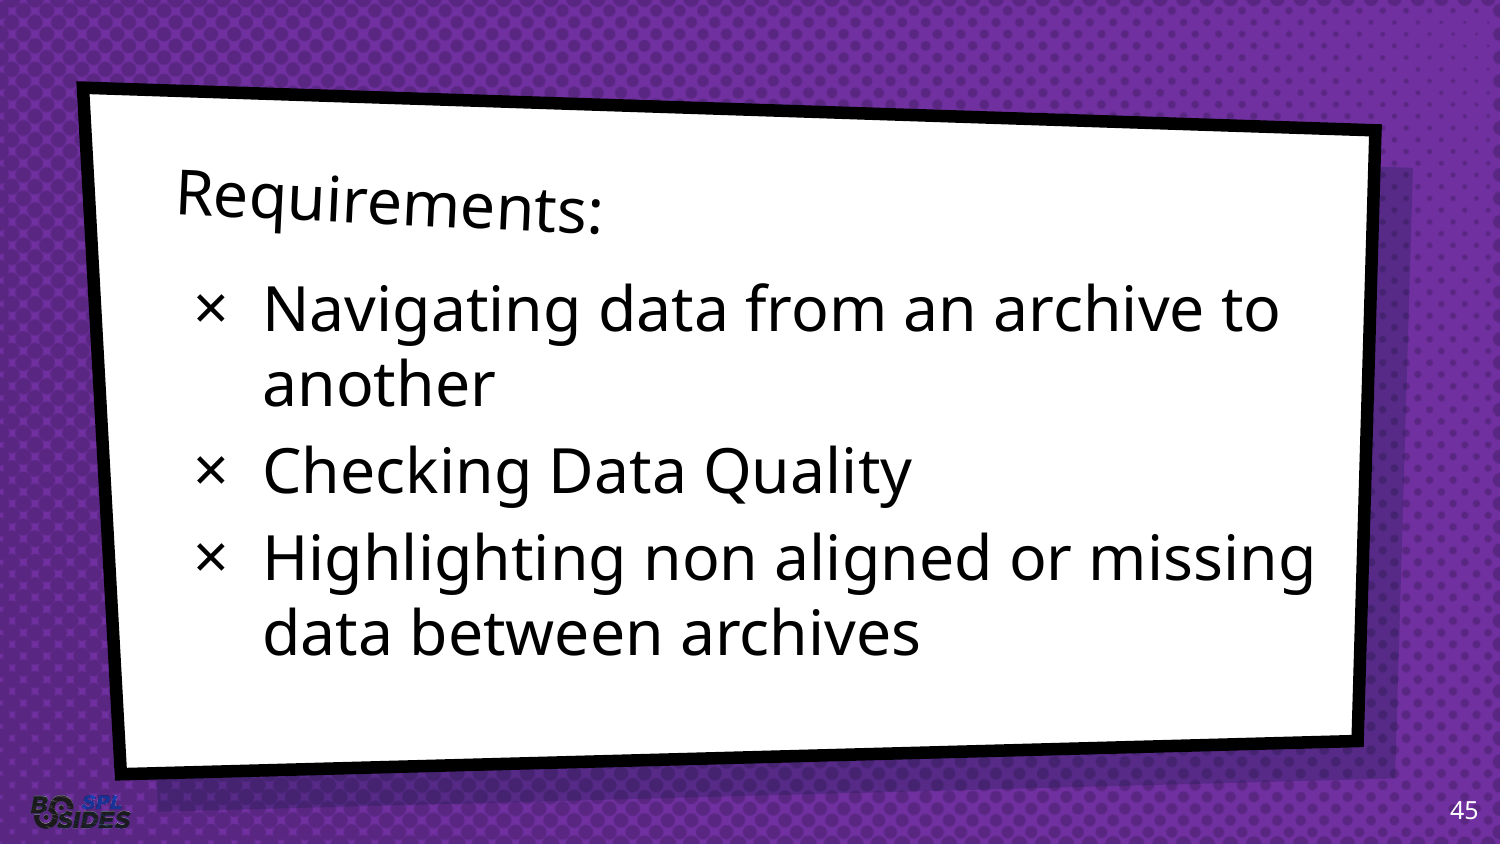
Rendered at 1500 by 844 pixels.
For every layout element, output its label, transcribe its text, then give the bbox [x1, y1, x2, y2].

picture [0, 788, 173, 835]
slide_number 45 [1403, 779, 1494, 844]
title Requirements: [157, 116, 1316, 253]
list Navigating data from an archive to another Checking Data Quality Highlighting non aligned or missing data between archives [172, 253, 1354, 796]
